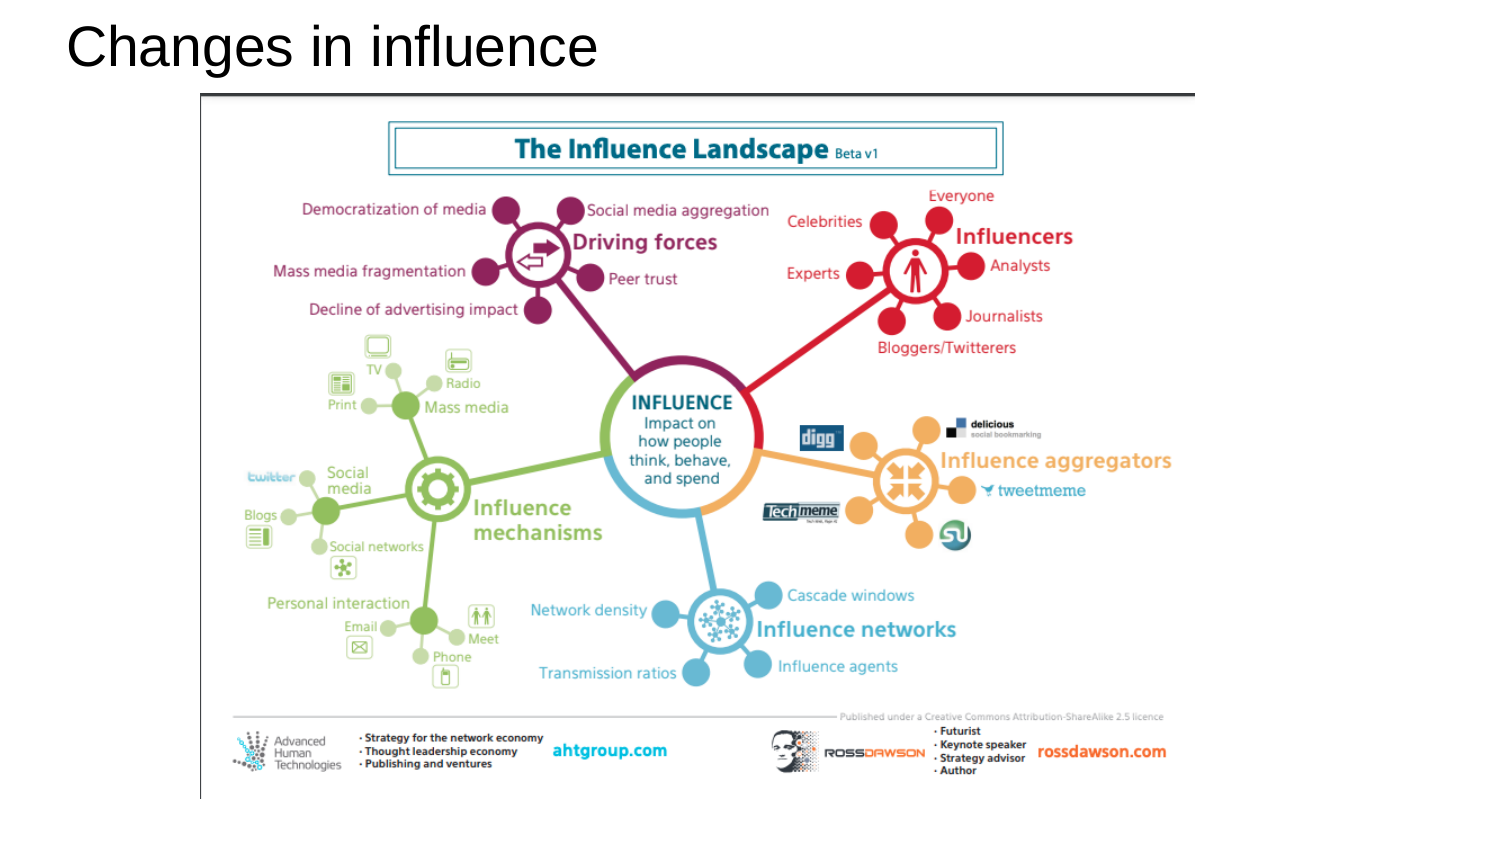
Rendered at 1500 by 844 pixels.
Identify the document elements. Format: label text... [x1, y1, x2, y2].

title Changes in influence [51, 0, 1449, 94]
picture [200, 93, 1195, 800]
